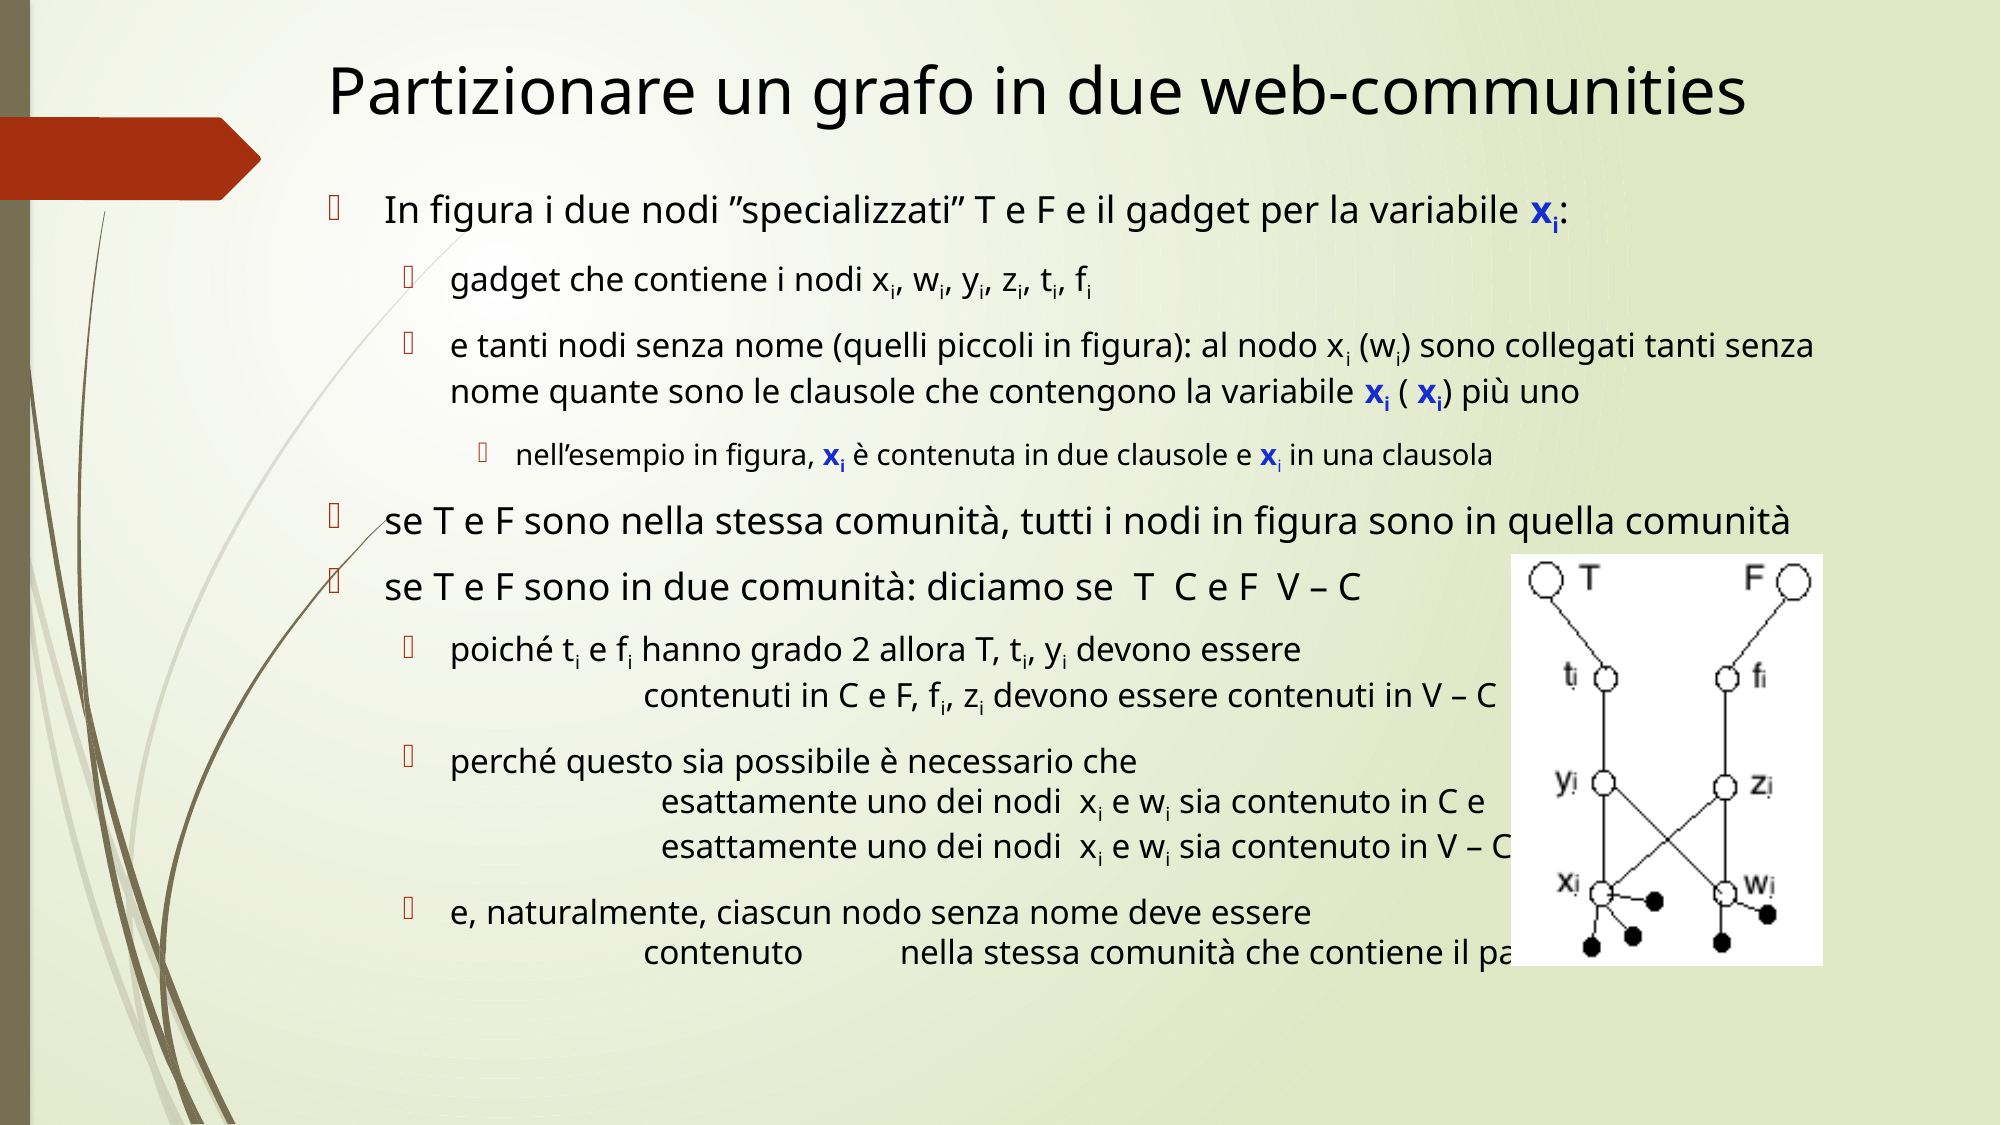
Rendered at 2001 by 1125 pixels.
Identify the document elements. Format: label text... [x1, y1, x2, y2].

picture [1510, 553, 1824, 967]
title Partizionare un grafo in due web-communities [312, 41, 1839, 194]
